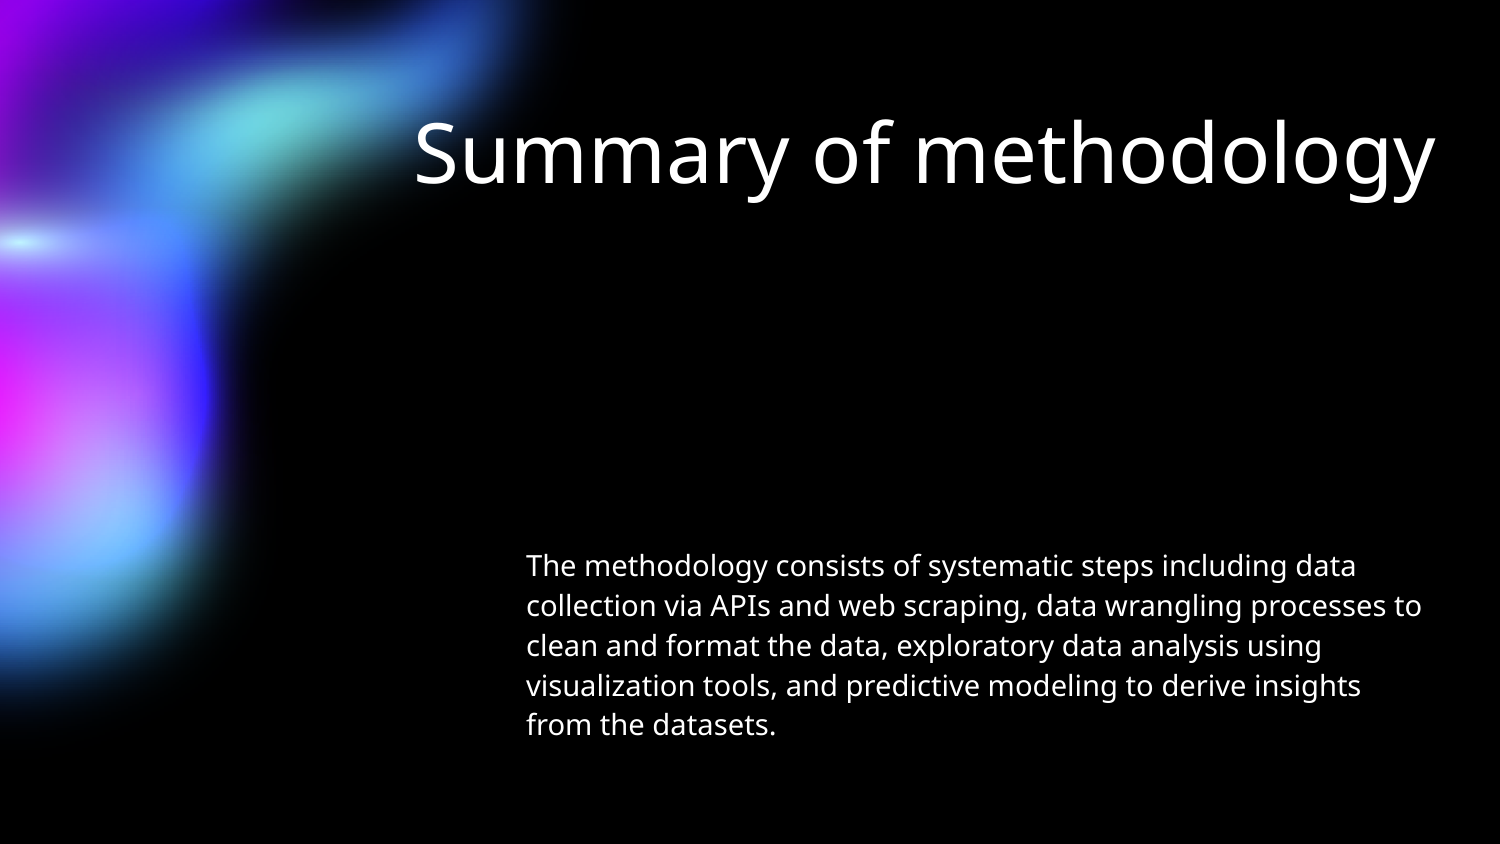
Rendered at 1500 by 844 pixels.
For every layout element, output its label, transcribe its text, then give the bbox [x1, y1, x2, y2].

title Summary of methodology [275, 79, 1452, 302]
subtitle The methodology consists of systematic steps including data collection via APIs and web scraping, data wrangling processes to clean and format the data, exploratory data analysis using visualization tools, and predictive modeling to derive insights from the datasets. [473, 312, 1439, 760]
picture [0, 0, 1491, 844]
